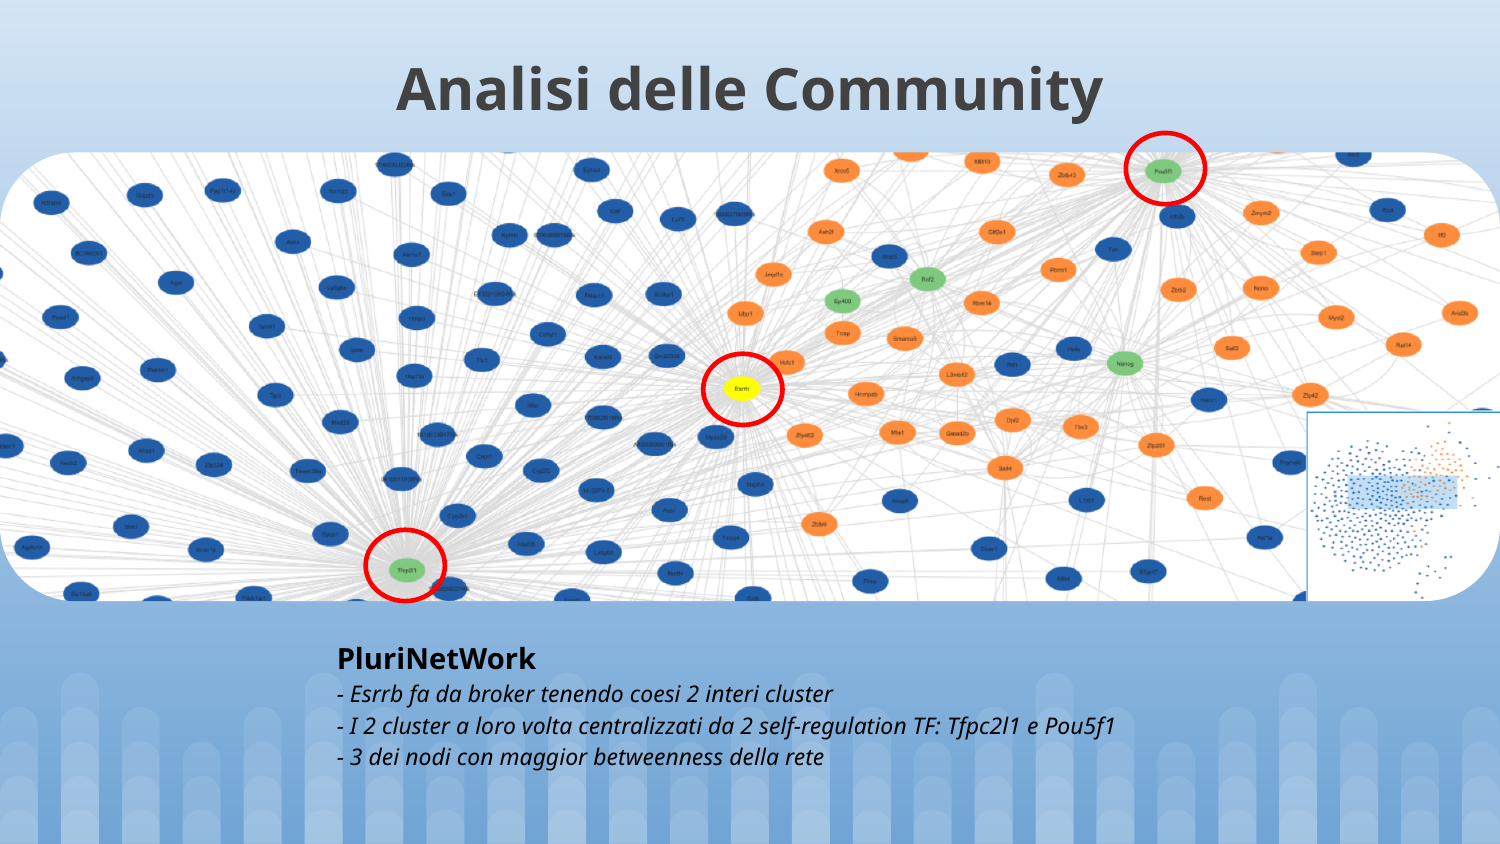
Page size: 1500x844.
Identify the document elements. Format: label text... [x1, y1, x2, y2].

text_box [1131, 132, 1200, 150]
text_box Analisi delle Community [0, 0, 1500, 151]
picture [0, 152, 1500, 602]
text_box PluriNetWork - Esrrb fa da broker tenendo coesi 2 interi cluster - I 2 cluster a loro volta centralizzati da 2 self-regulation TF: Tfpc2l1 e Pou5f1 - 3 dei nodi con maggior betweenness della rete [321, 614, 1179, 786]
